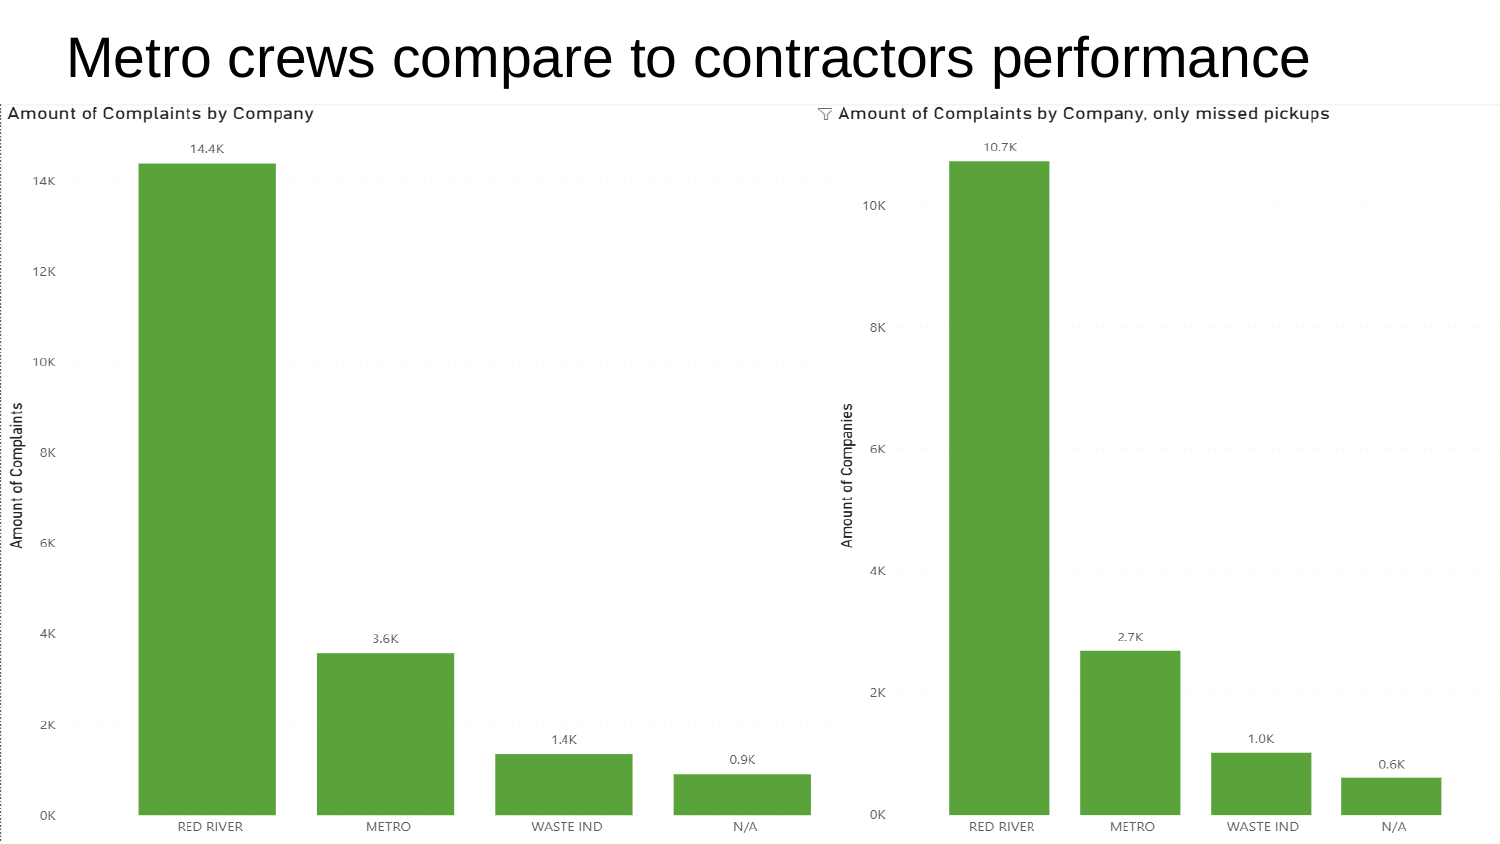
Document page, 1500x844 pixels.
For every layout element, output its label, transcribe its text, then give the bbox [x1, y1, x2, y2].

picture [0, 104, 1500, 842]
title Metro crews compare to contractors performance [51, 10, 1449, 103]
